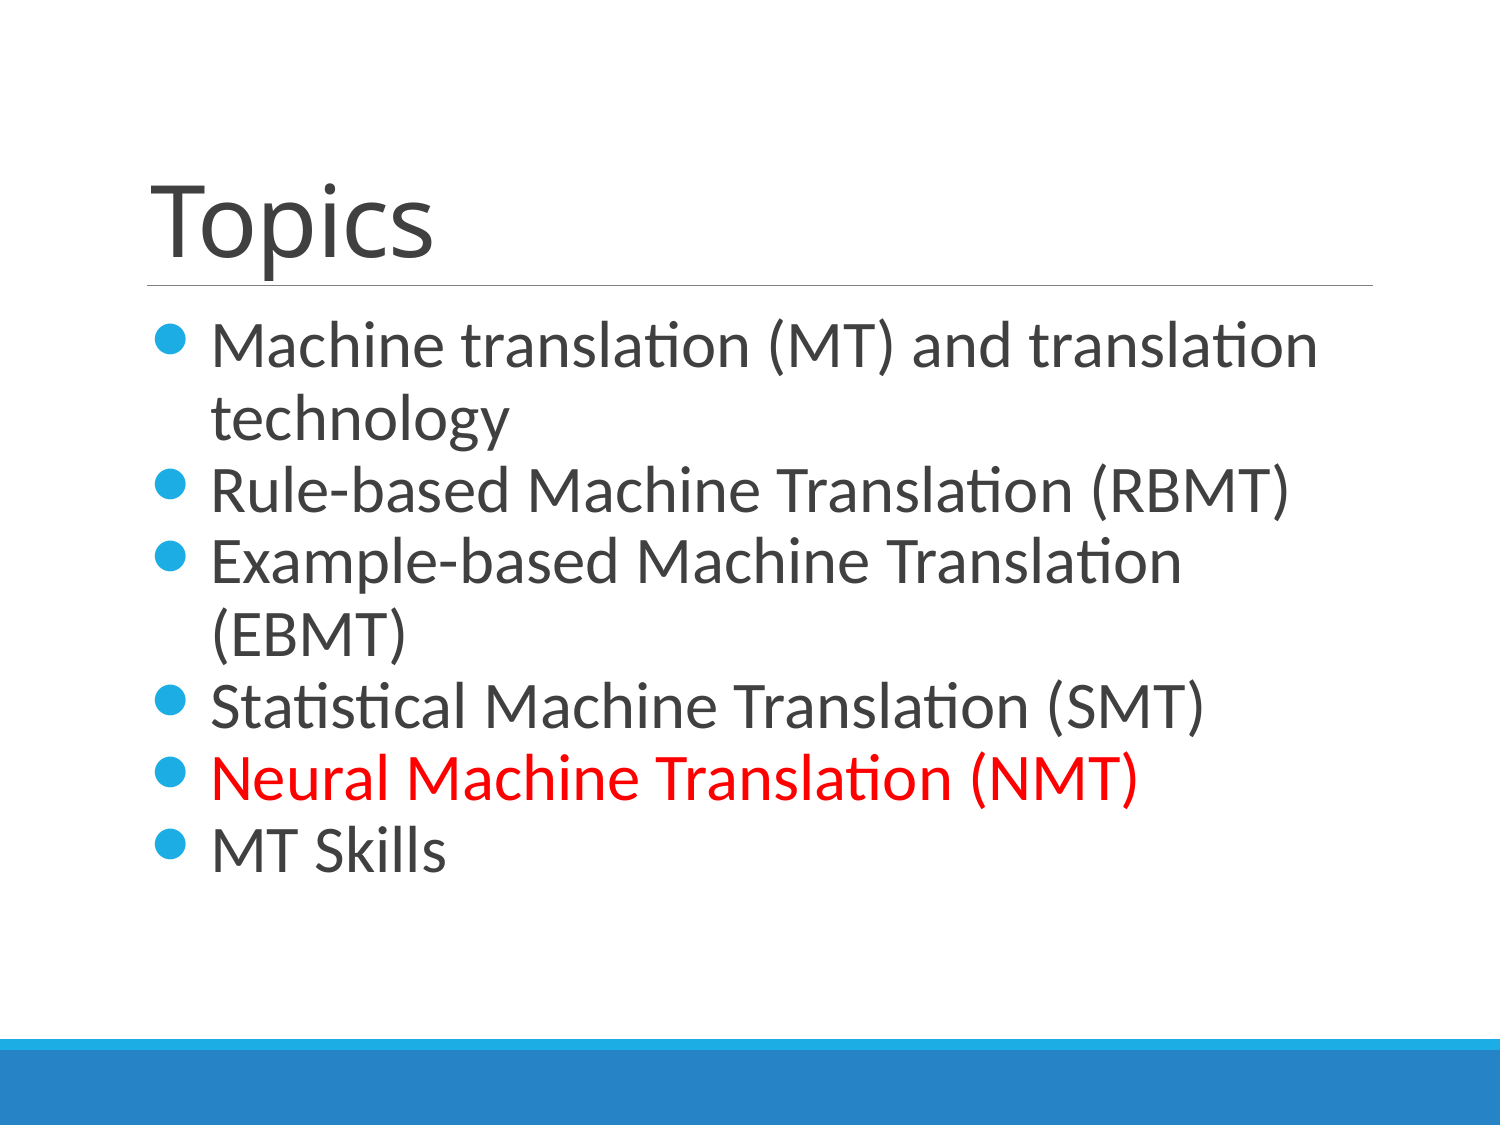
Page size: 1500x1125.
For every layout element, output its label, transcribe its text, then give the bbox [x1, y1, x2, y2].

title Topics [135, 47, 1373, 285]
list Machine translation (MT) and translation technology Rule-based Machine Translation (RBMT) Example-based Machine Translation (EBMT) Statistical Machine Translation (SMT) Neural Machine Translation (NMT) MT Skills [135, 302, 1373, 963]
